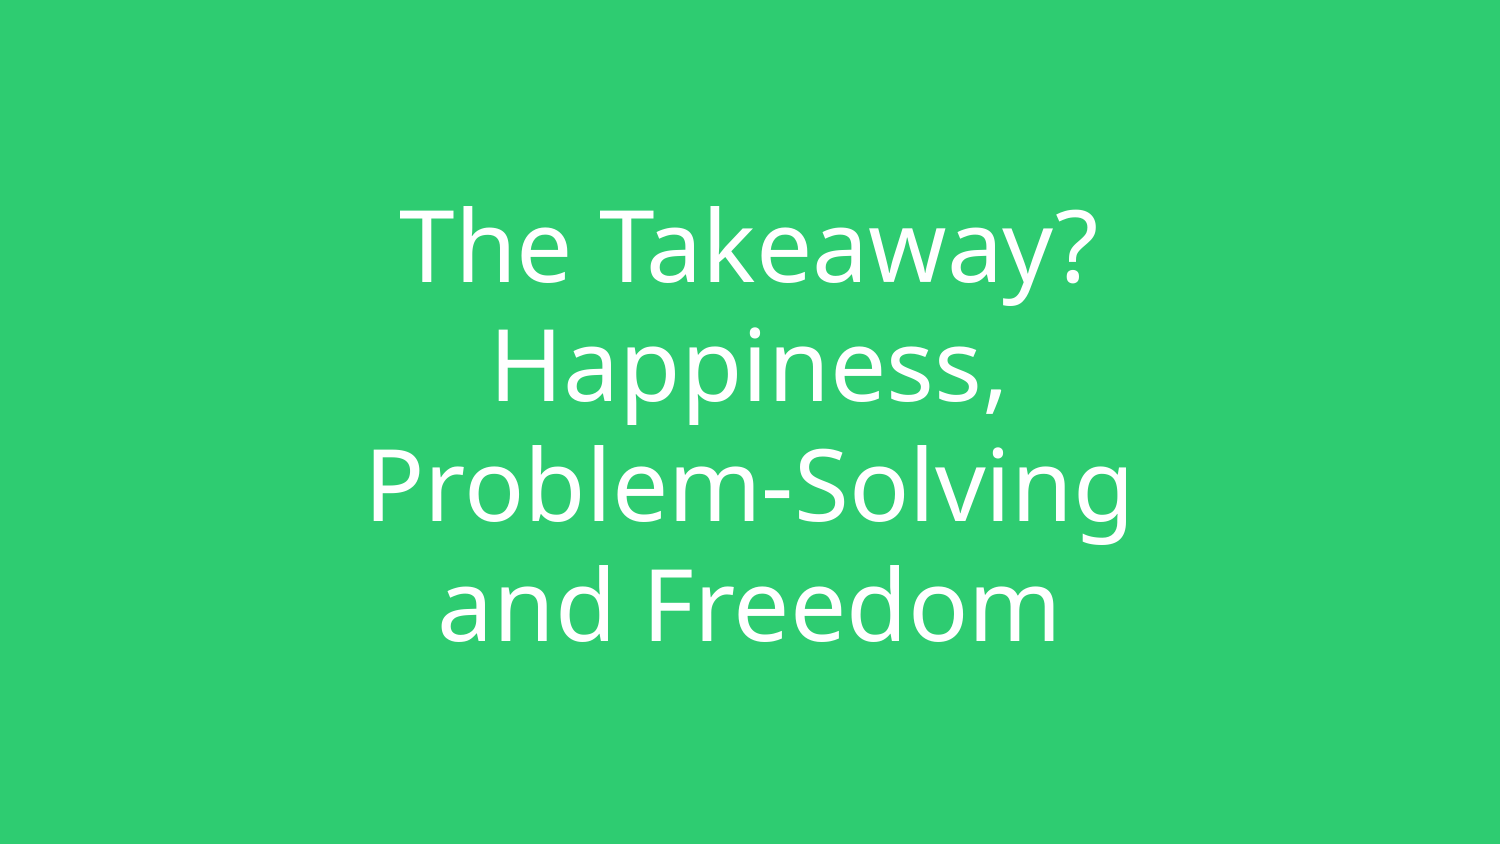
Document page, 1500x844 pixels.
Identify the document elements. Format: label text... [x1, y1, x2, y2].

text_box The Takeaway? Happiness, Problem-Solving and Freedom [264, 238, 1236, 605]
